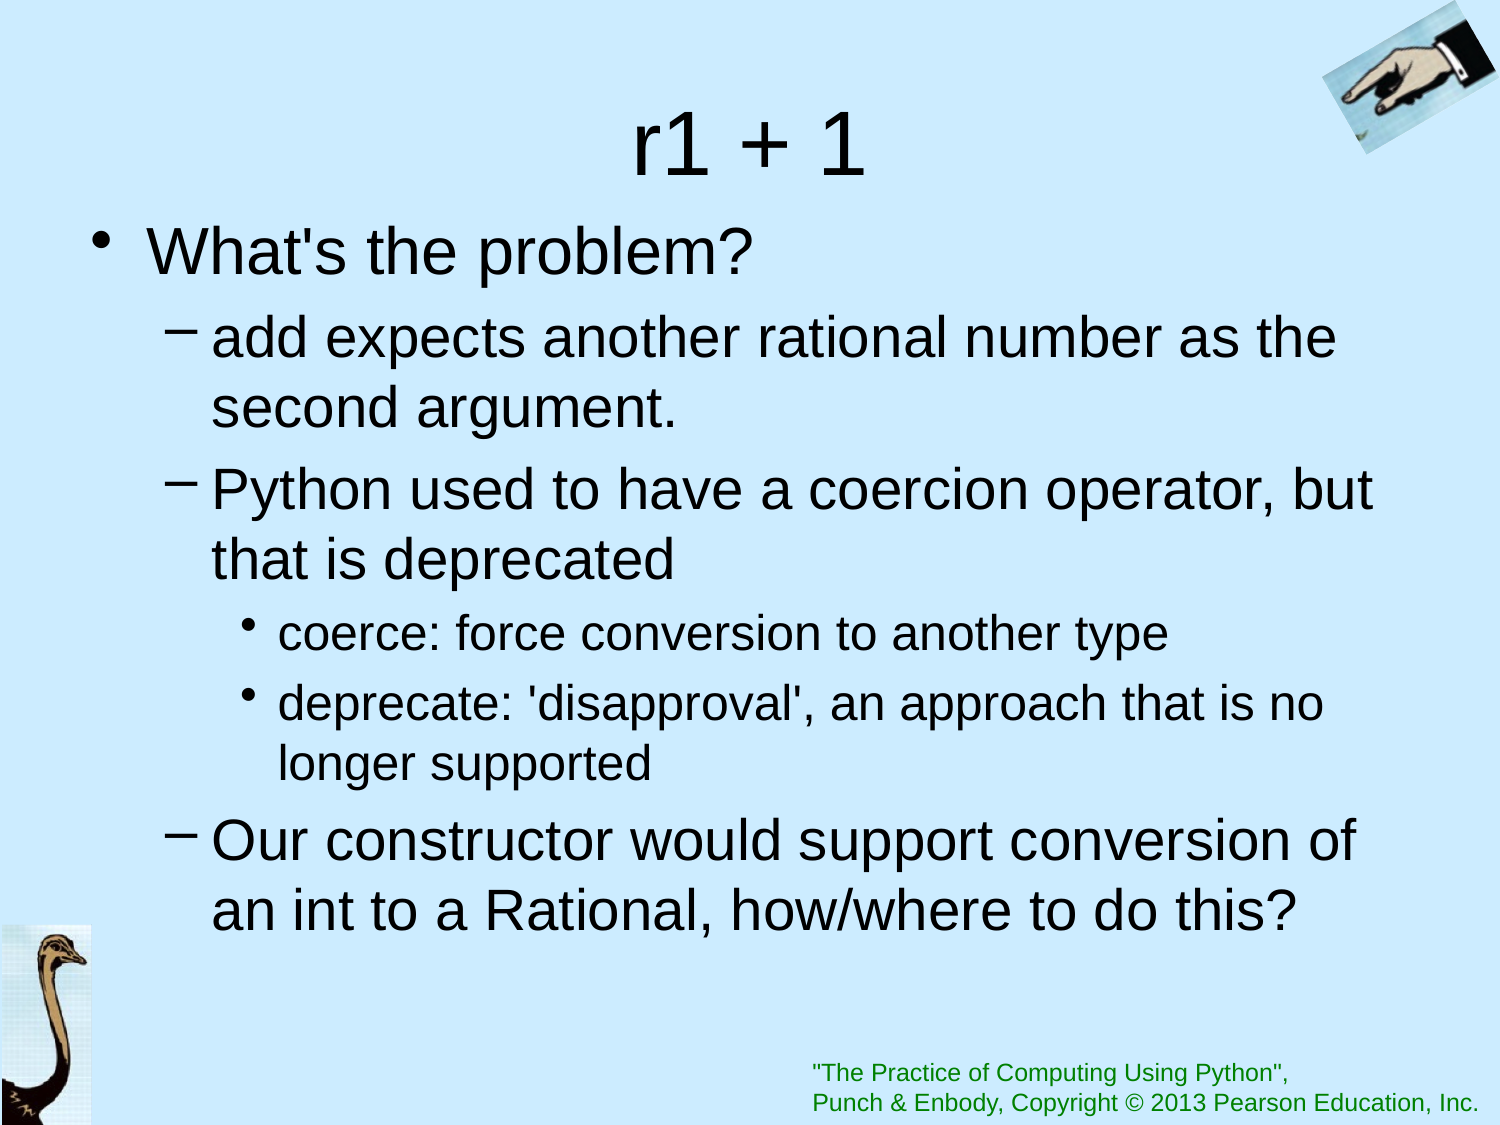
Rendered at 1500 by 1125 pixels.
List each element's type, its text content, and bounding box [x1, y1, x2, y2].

list What's the problem? add expects another rational number as the second argument. Python used to have a coercion operator, but that is deprecated coerce: force conversion to another type deprecate: 'disapproval', an approach that is no longer supported Our constructor would support conversion of an int to a Rational, how/where to do this? [75, 200, 1425, 943]
title r1 + 1 [75, 45, 1425, 200]
picture [2, 924, 92, 1125]
picture [1378, 0, 1499, 120]
